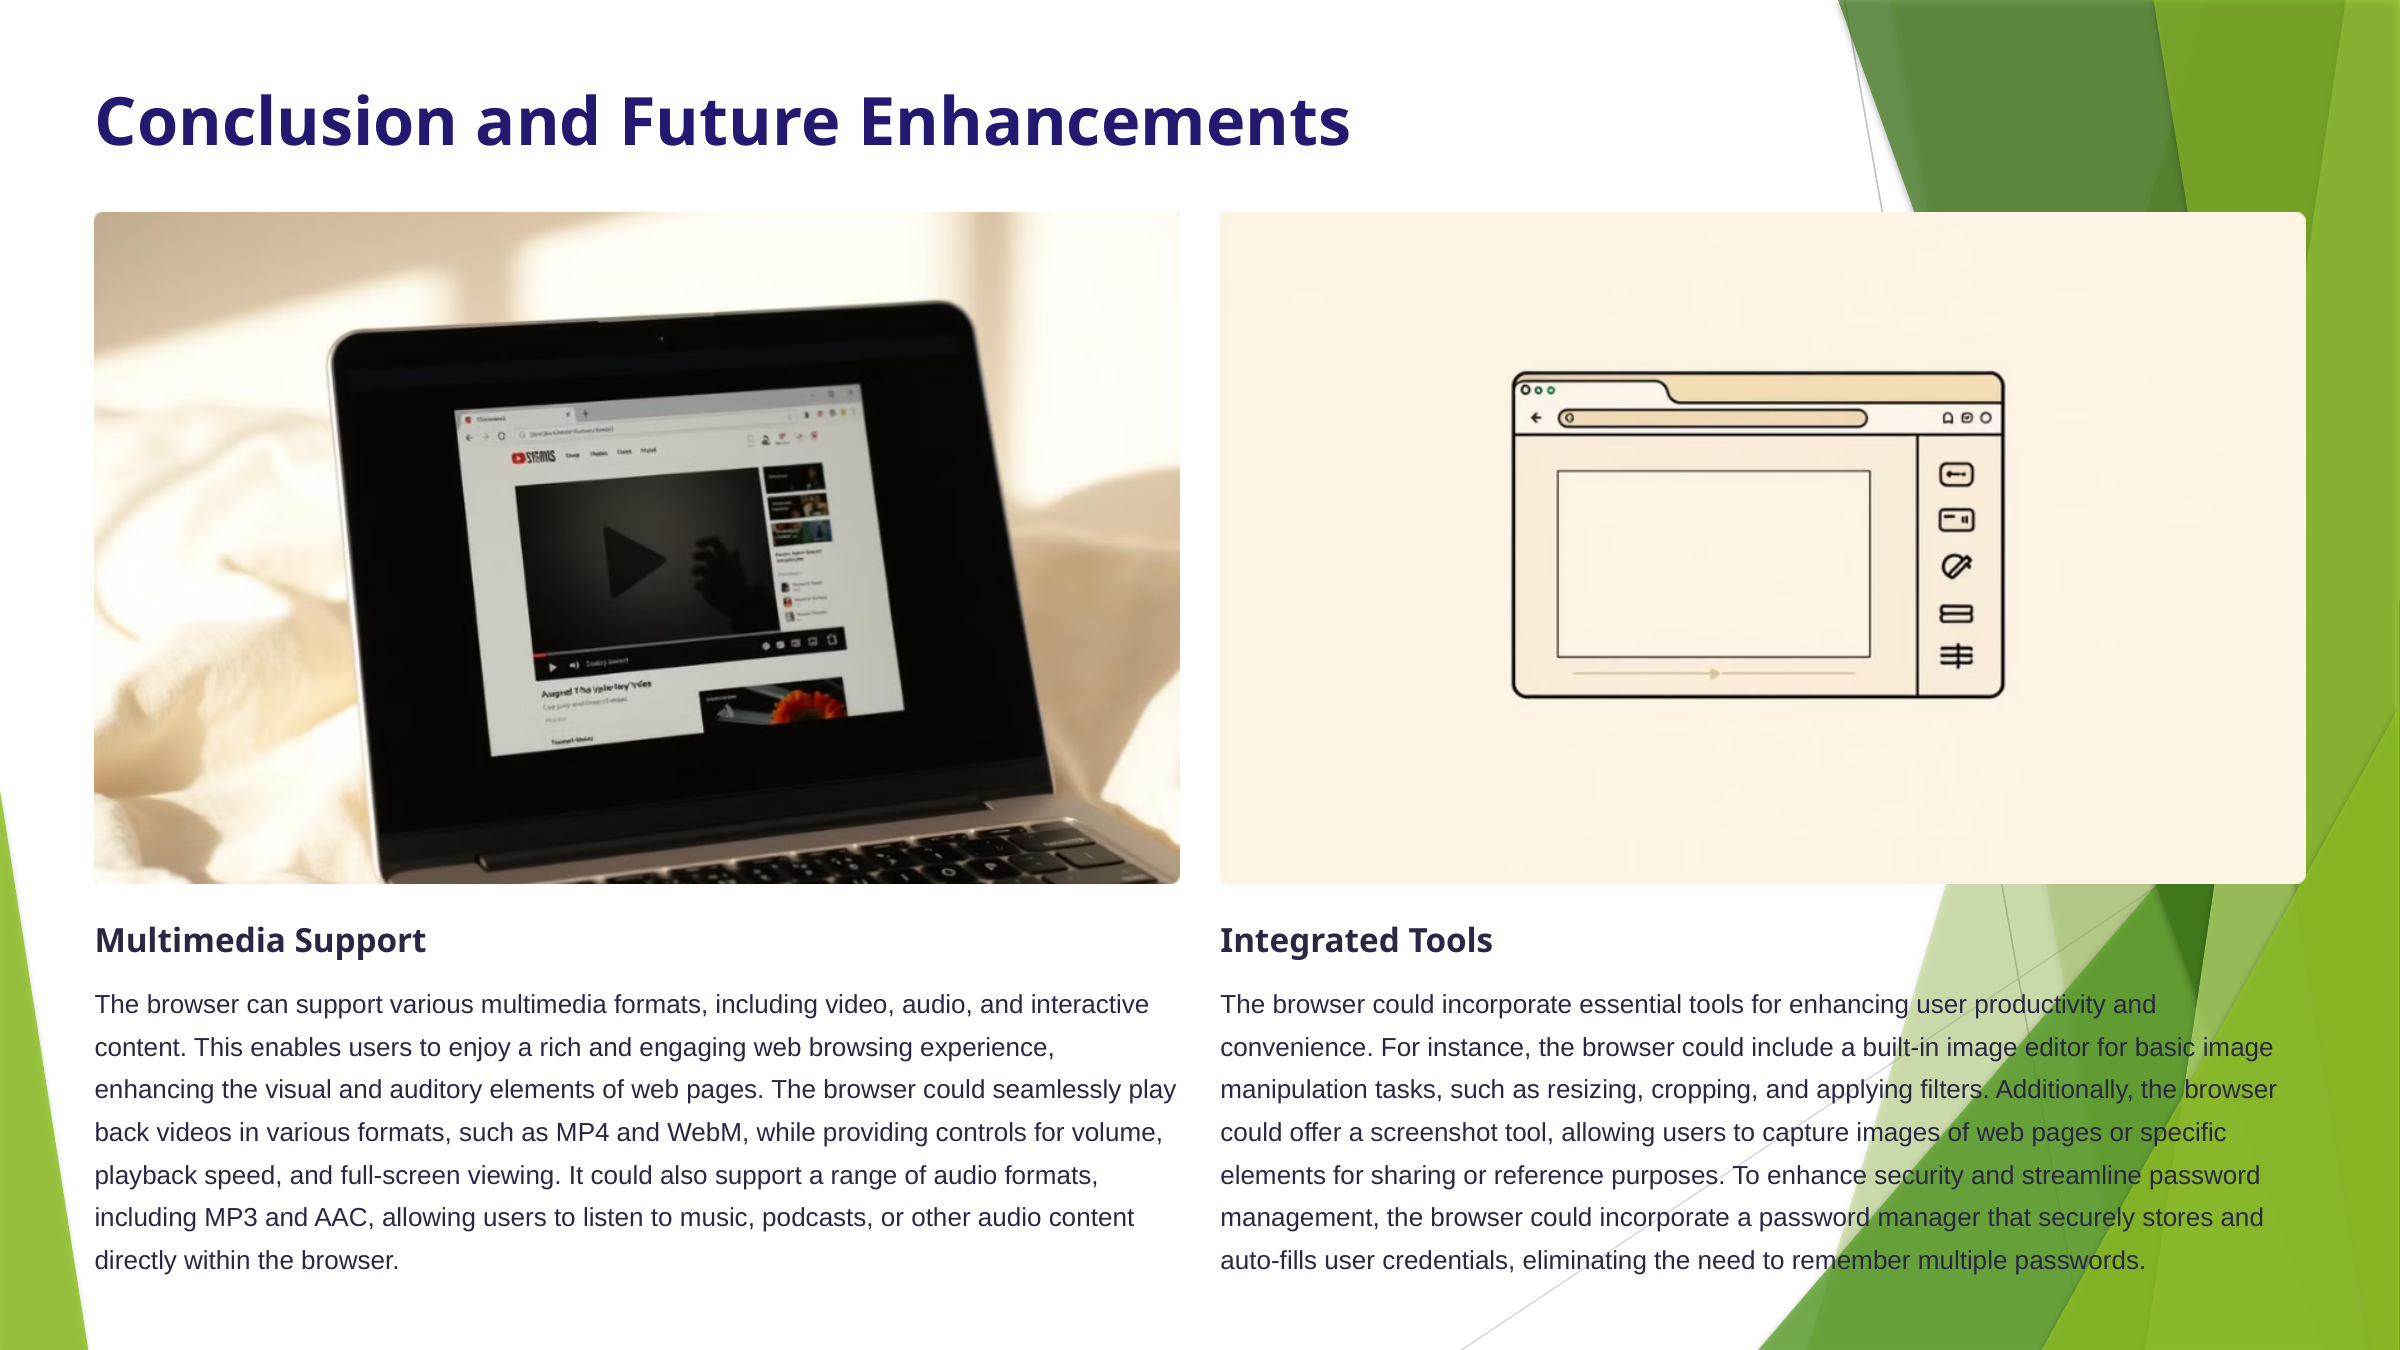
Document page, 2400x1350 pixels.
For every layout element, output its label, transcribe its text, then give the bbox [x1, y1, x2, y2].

text_box The browser can support various multimedia formats, including video, audio, and interactive content. This enables users to enjoy a rich and engaging web browsing experience, enhancing the visual and auditory elements of web pages. The browser could seamlessly play back videos in various formats, such as MP4 and WebM, while providing controls for volume, playback speed, and full-screen viewing. It could also support a range of audio formats, including MP3 and AAC, allowing users to listen to music, podcasts, or other audio content directly within the browser. [94, 975, 1180, 1279]
text_box The browser could incorporate essential tools for enhancing user productivity and convenience. For instance, the browser could include a built-in image editor for basic image manipulation tasks, such as resizing, cropping, and applying filters. Additionally, the browser could offer a screenshot tool, allowing users to capture images of web pages or specific elements for sharing or reference purposes. To enhance security and streamline password management, the browser could incorporate a password manager that securely stores and auto-fills user credentials, eliminating the need to remember multiple passwords. [1220, 975, 2306, 1323]
picture [94, 212, 1181, 885]
picture [1219, 212, 2306, 885]
text_box Multimedia Support [94, 917, 433, 960]
text_box Conclusion and Future Enhancements [94, 74, 1273, 159]
text_box Integrated Tools [1220, 917, 1559, 960]
